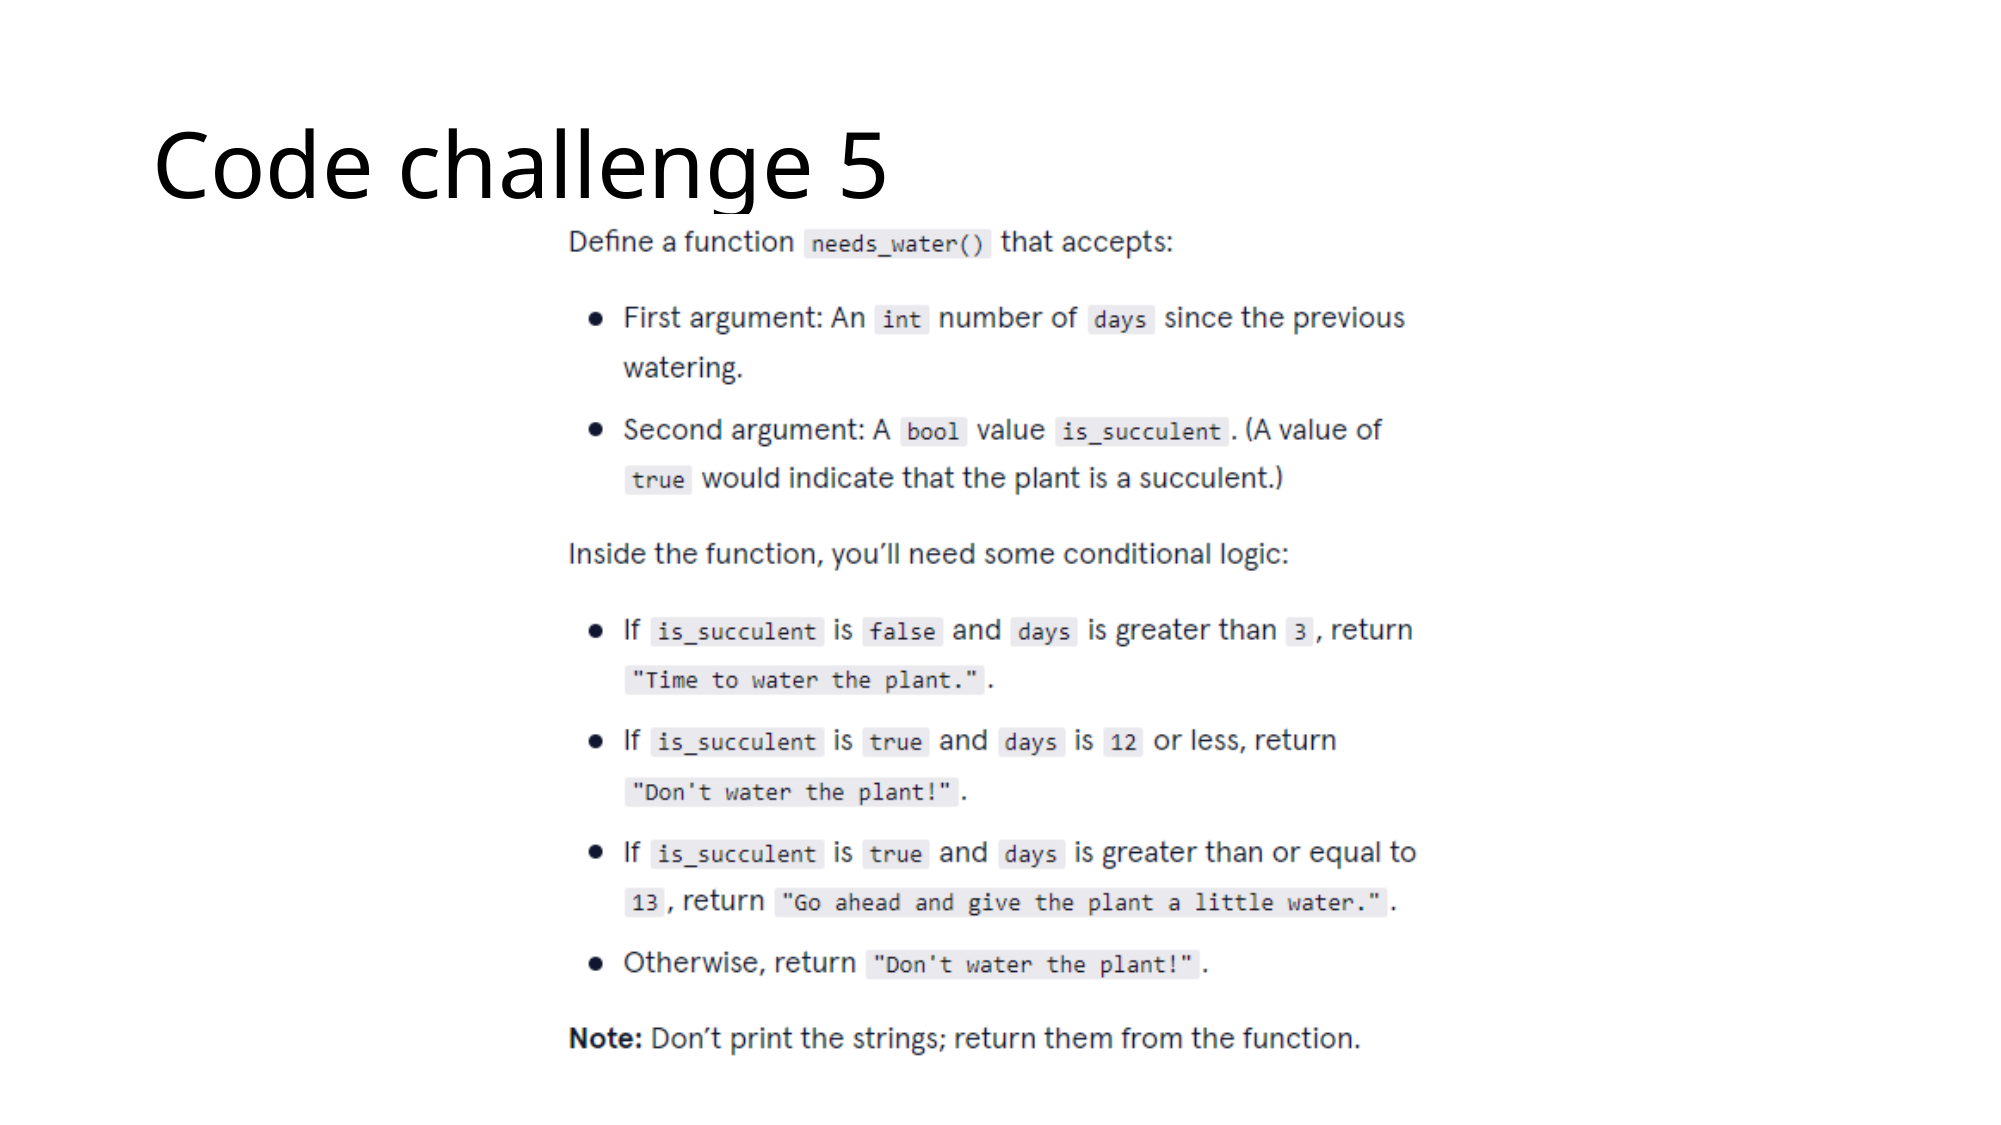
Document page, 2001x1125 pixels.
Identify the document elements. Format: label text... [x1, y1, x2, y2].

title Code challenge 5 [137, 59, 1863, 278]
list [565, 214, 1436, 1071]
